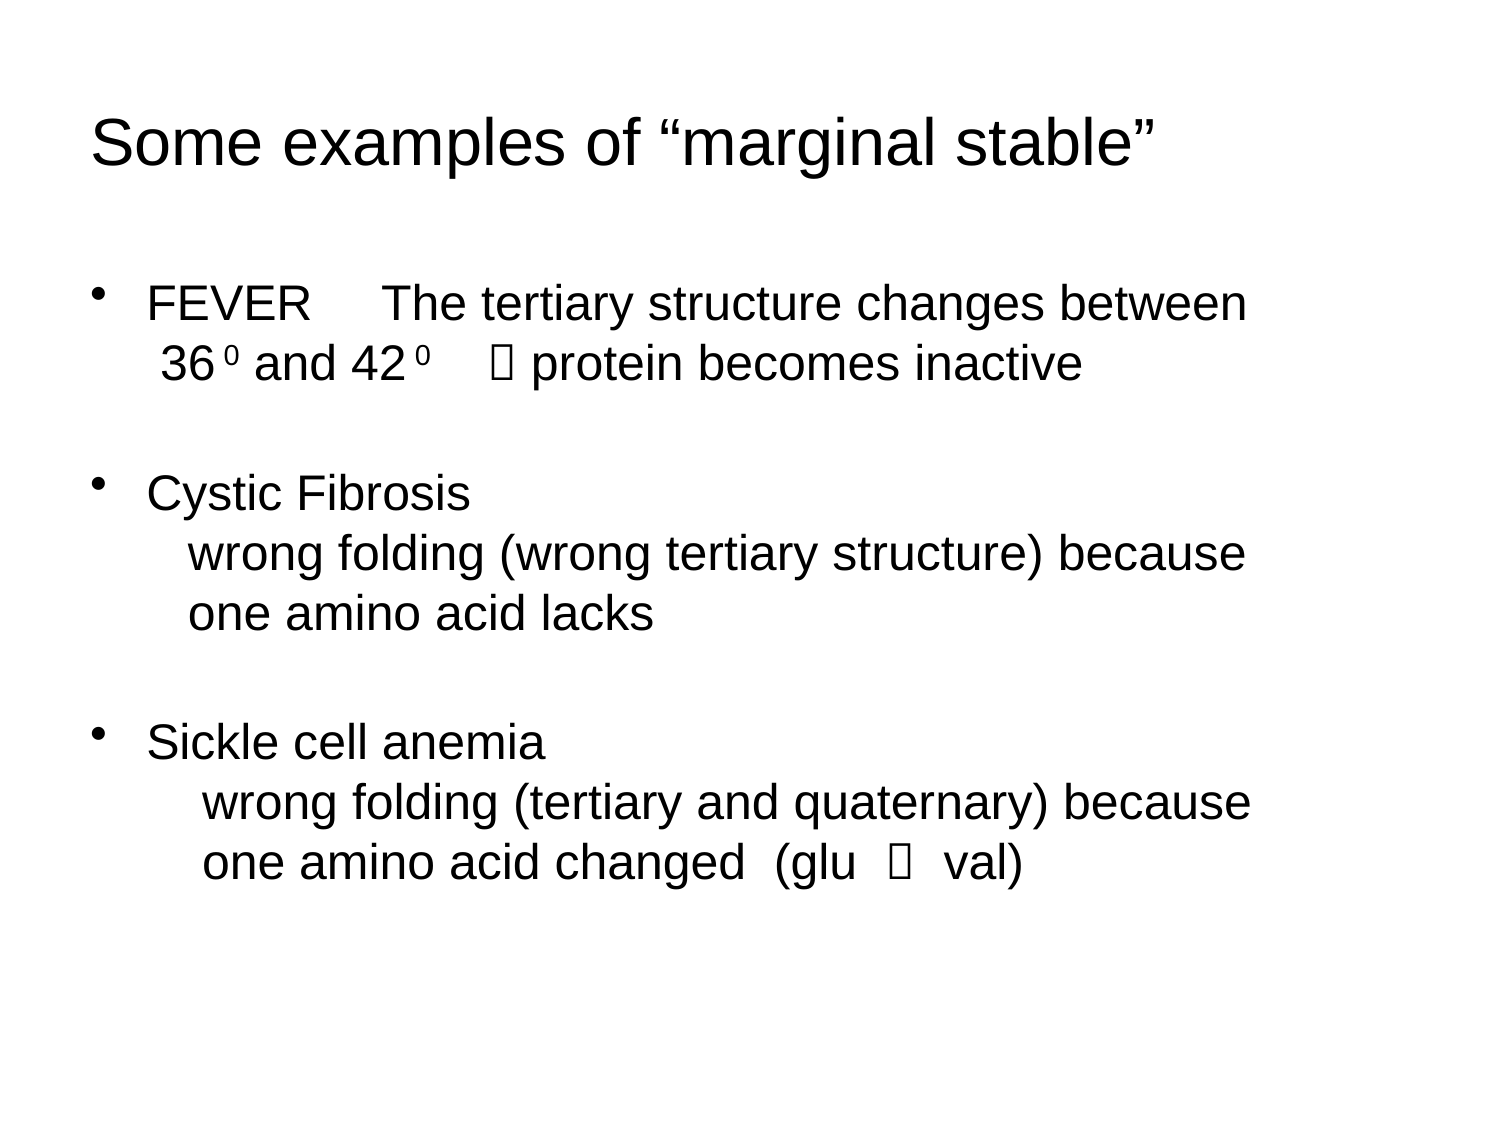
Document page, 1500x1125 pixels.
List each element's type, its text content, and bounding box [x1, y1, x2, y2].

title Some examples of “marginal stable” [75, 45, 1425, 233]
list FEVER The tertiary structure changes between 36 0 and 42 0  protein becomes inactive Cystic Fibrosis wrong folding (wrong tertiary structure) because one amino acid lacks Sickle cell anemia wrong folding (tertiary and quaternary) because one amino acid changed (glu  val) [75, 262, 1425, 1005]
